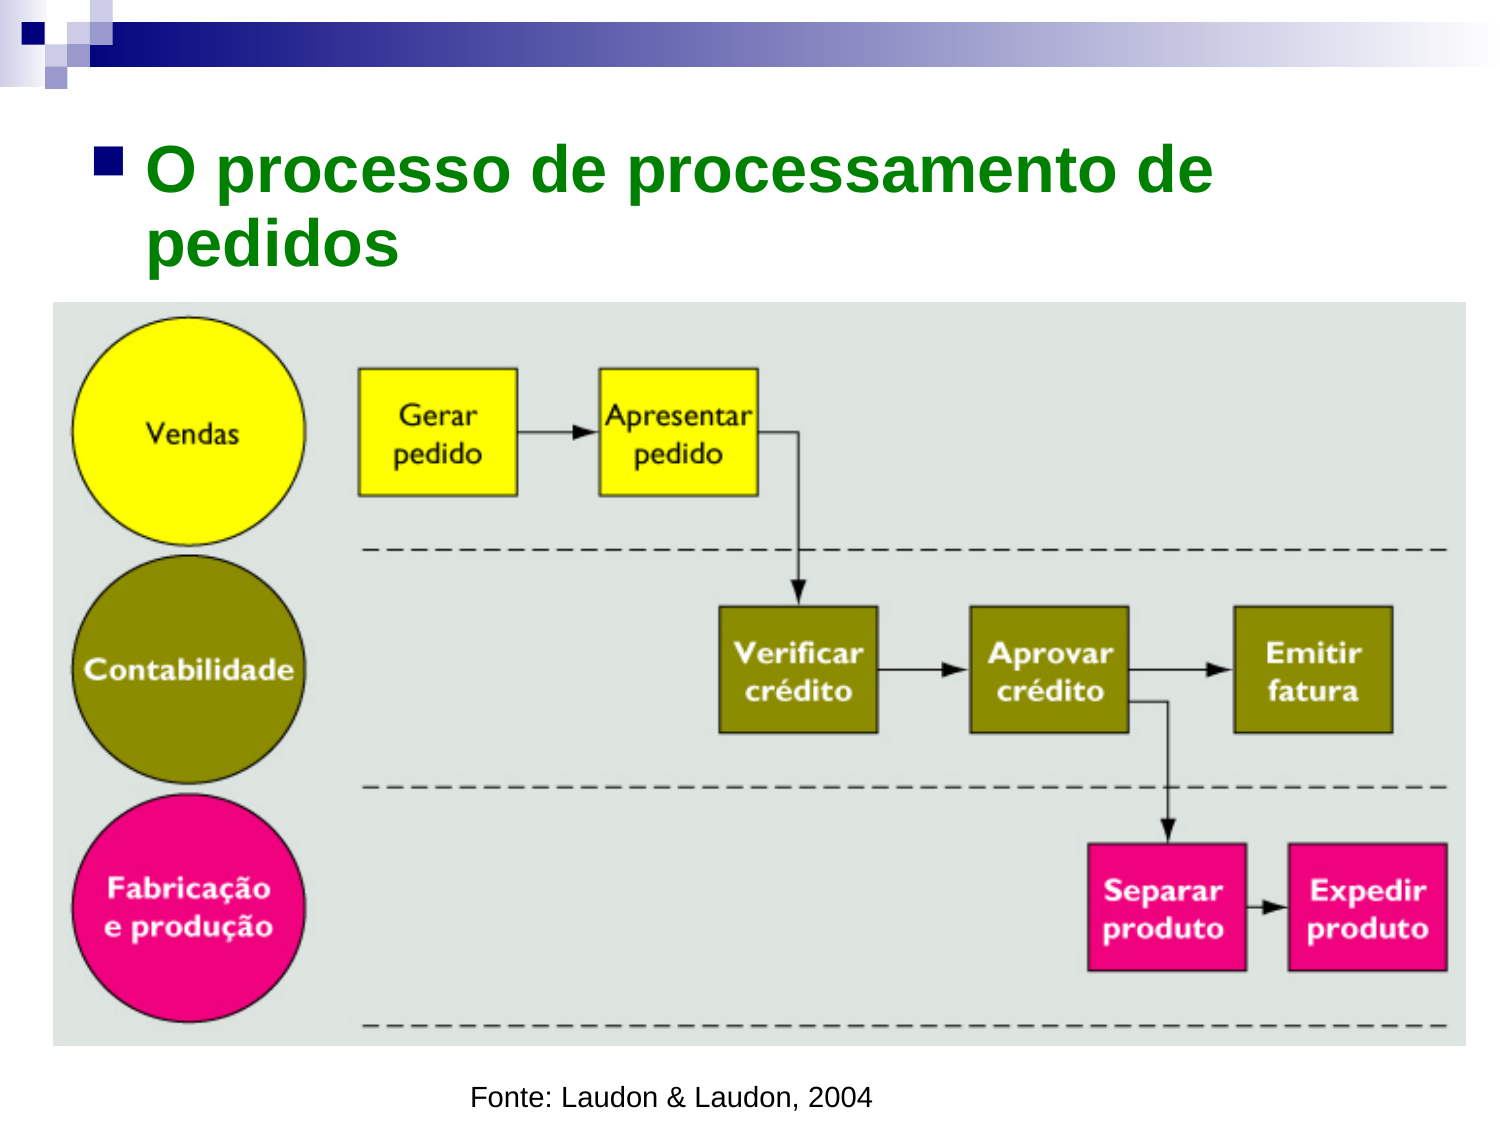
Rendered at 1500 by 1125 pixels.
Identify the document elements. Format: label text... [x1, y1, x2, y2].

list O processo de processamento de pedidos [74, 125, 1425, 301]
text_box Fonte: Laudon & Laudon, 2004 [455, 1074, 889, 1122]
picture [52, 302, 1466, 1046]
